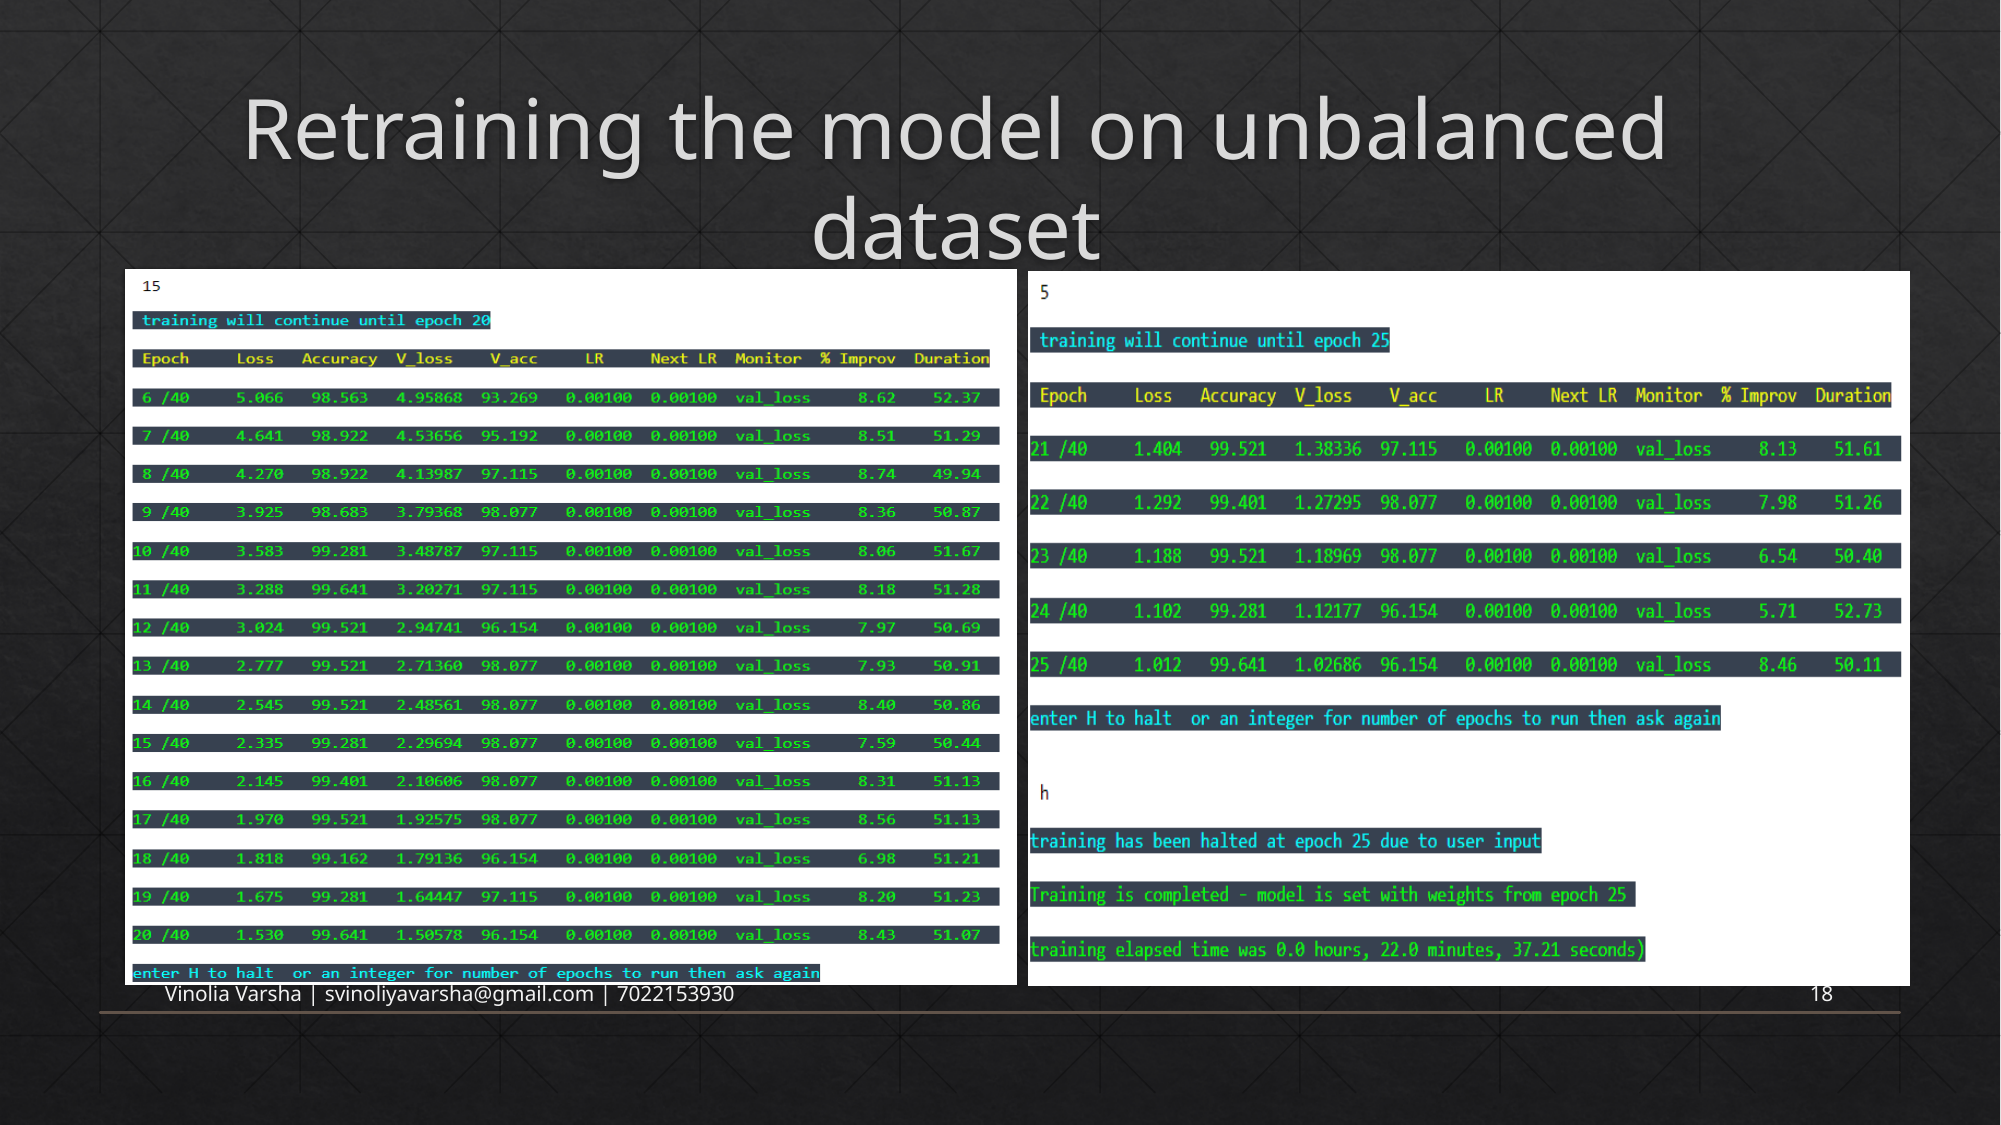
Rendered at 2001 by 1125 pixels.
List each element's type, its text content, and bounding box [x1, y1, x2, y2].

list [124, 269, 1017, 985]
slide_number 18 [1724, 997, 1849, 1025]
title Retraining the model on unbalanced dataset [125, 82, 1788, 270]
footer Vinolia Varsha | svinoliyavarsha@gmail.com | 7022153930 [149, 992, 1245, 1025]
picture [1027, 271, 1910, 987]
